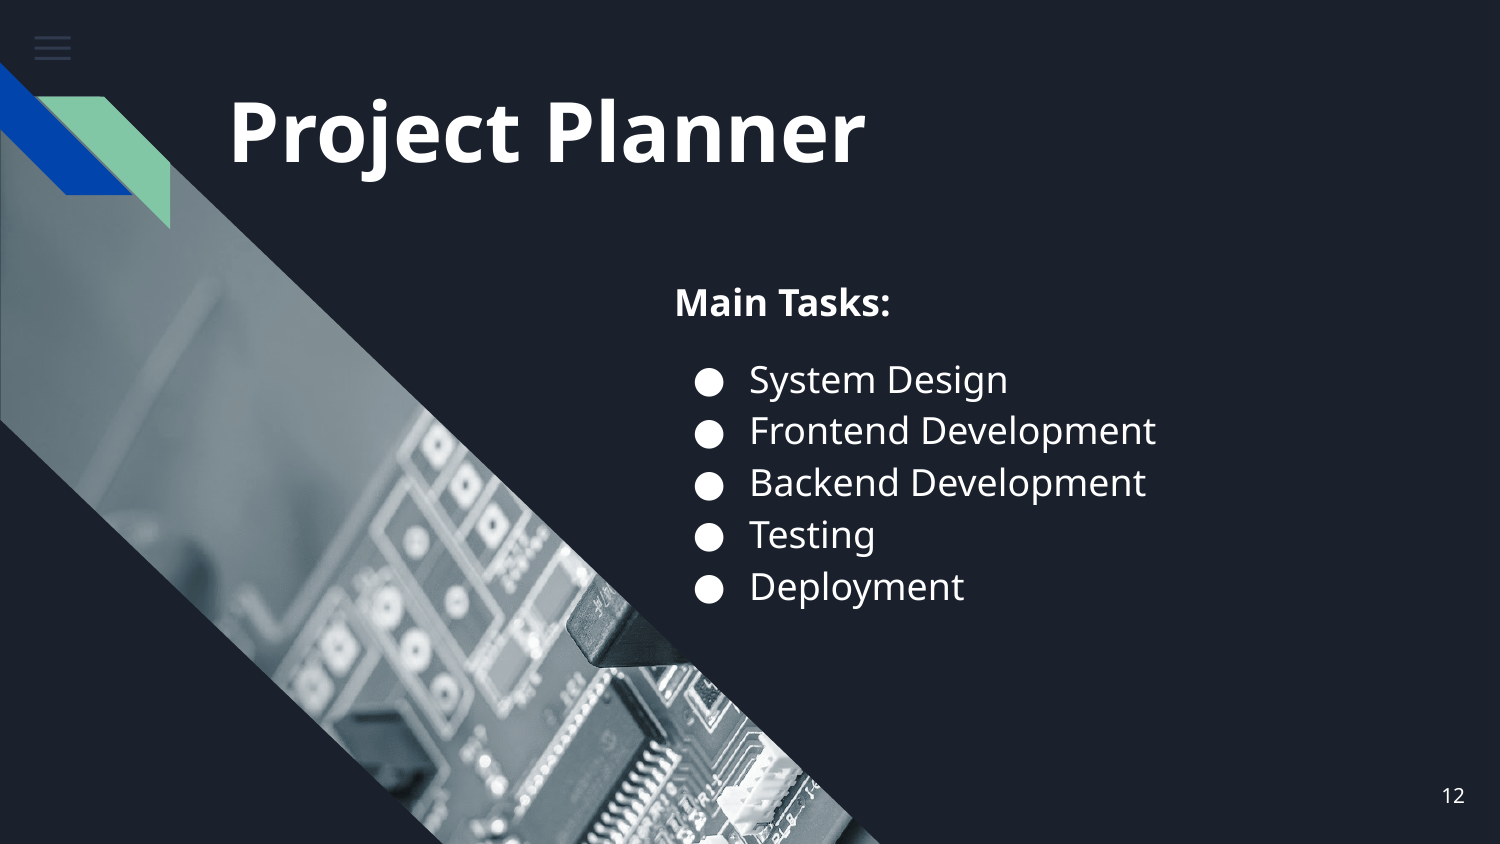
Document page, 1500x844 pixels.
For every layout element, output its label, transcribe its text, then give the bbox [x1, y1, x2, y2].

picture [0, 97, 880, 844]
slide_number ‹#› [1389, 764, 1480, 830]
title Project Planner [212, 64, 1368, 215]
list Main Tasks: System Design Frontend Development Backend Development Testing Deployment [659, 257, 1368, 655]
